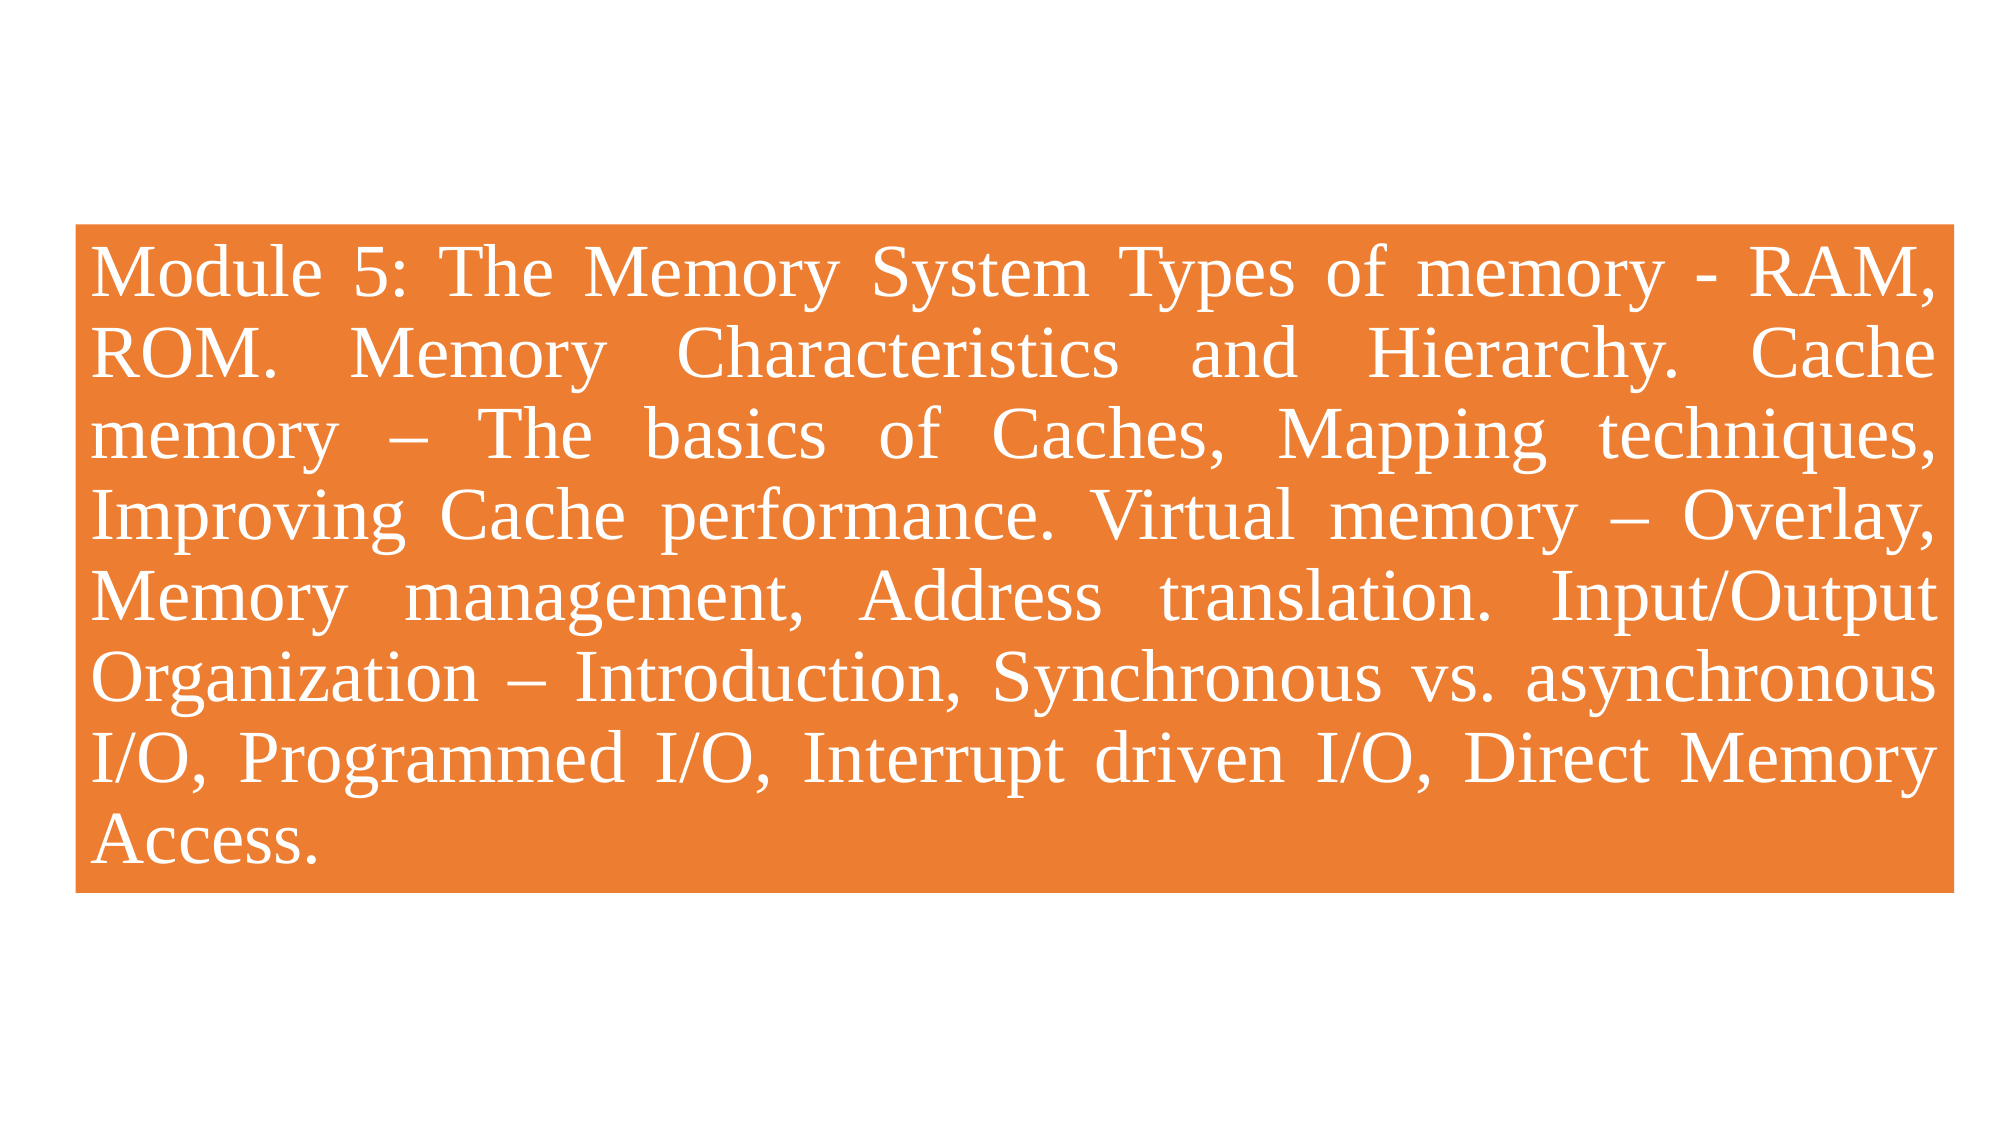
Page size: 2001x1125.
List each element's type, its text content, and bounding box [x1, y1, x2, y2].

list Module 5: The Memory System Types of memory - RAM, ROM. Memory Characteristics and Hierarchy. Cache memory – The basics of Caches, Mapping techniques, Improving Cache performance. Virtual memory – Overlay, Memory management, Address translation. Input/Output Organization – Introduction, Synchronous vs. asynchronous I/O, Programmed I/O, Interrupt driven I/O, Direct Memory Access. [75, 224, 1955, 893]
